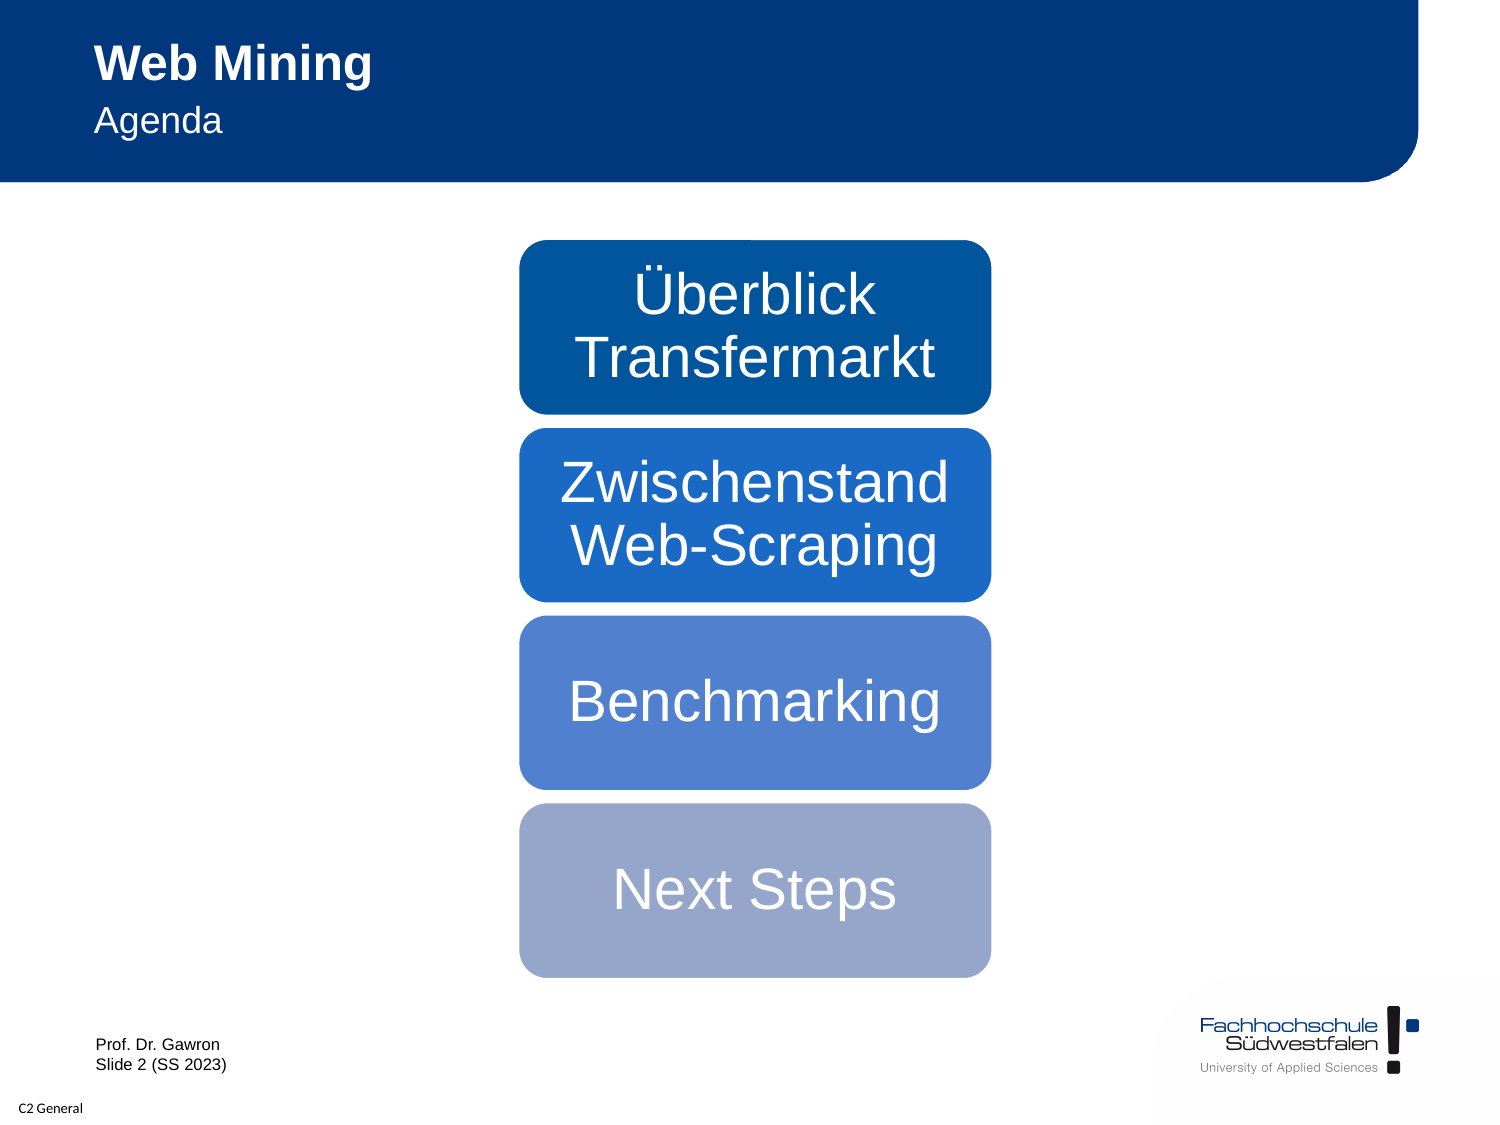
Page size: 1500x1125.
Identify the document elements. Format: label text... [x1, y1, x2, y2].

picture [1152, 976, 1500, 1125]
title Web Mining [93, 30, 1417, 91]
picture [0, 0, 1419, 183]
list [93, 237, 1417, 981]
list Agenda [93, 95, 1417, 141]
